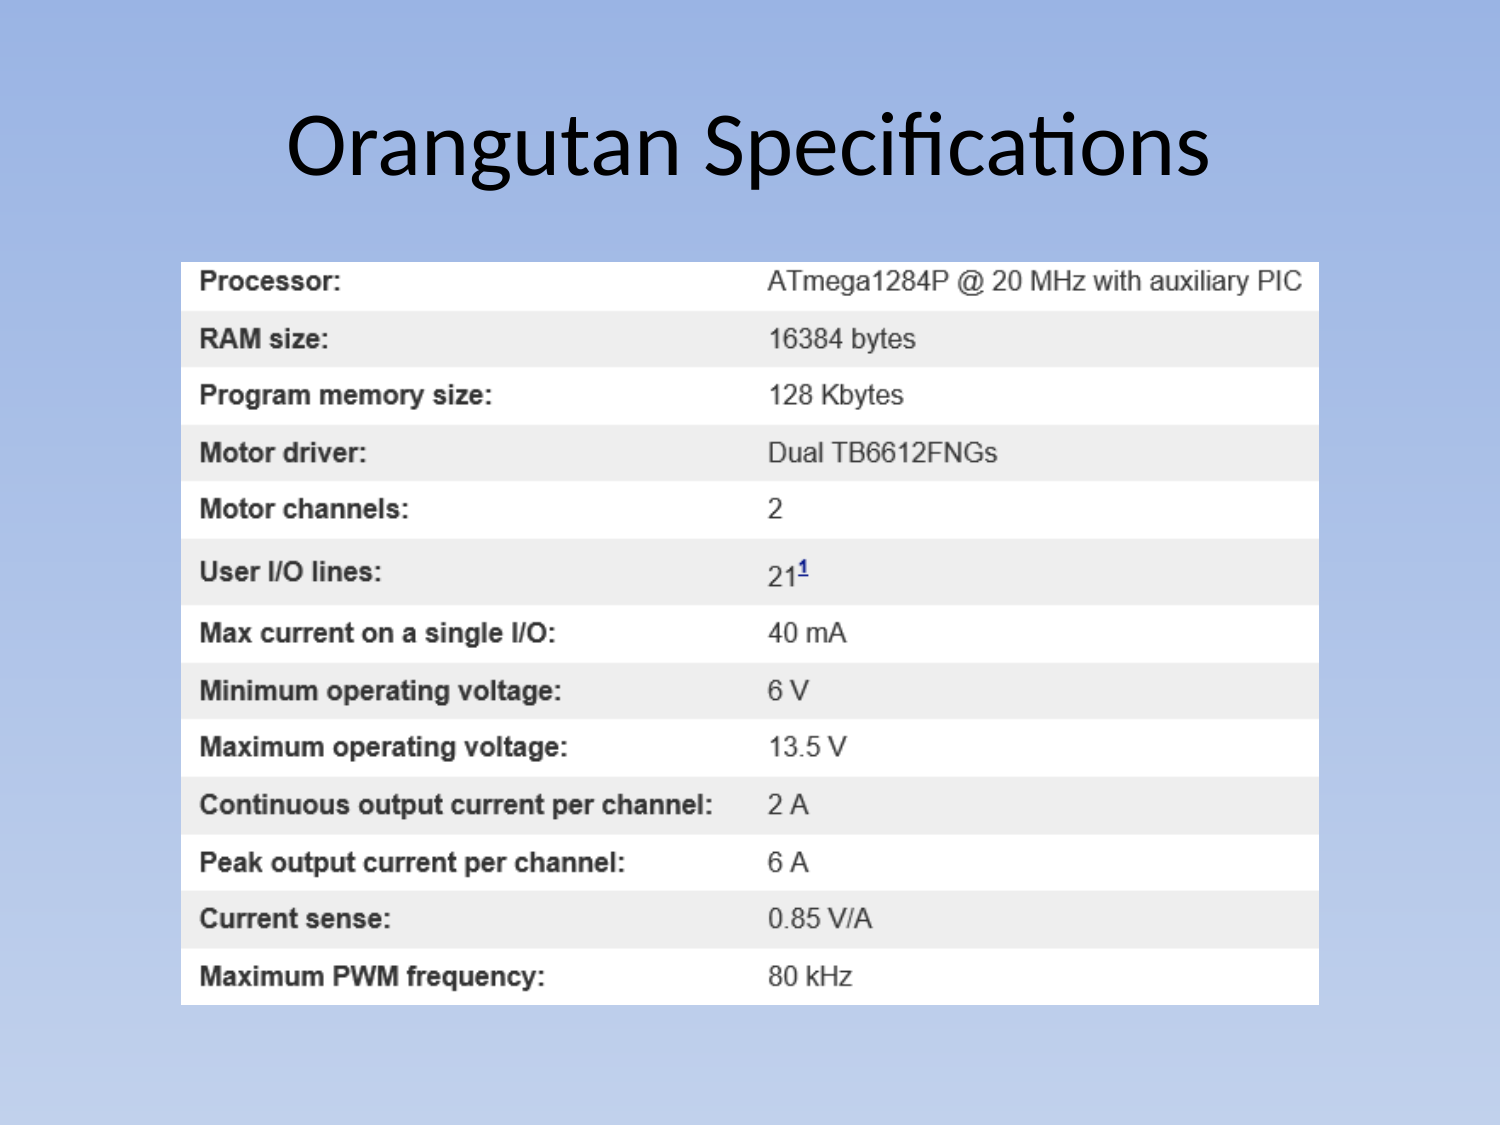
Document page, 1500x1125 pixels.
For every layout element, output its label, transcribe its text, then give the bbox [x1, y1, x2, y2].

title Orangutan Specifications [75, 45, 1425, 233]
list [181, 262, 1319, 1006]
